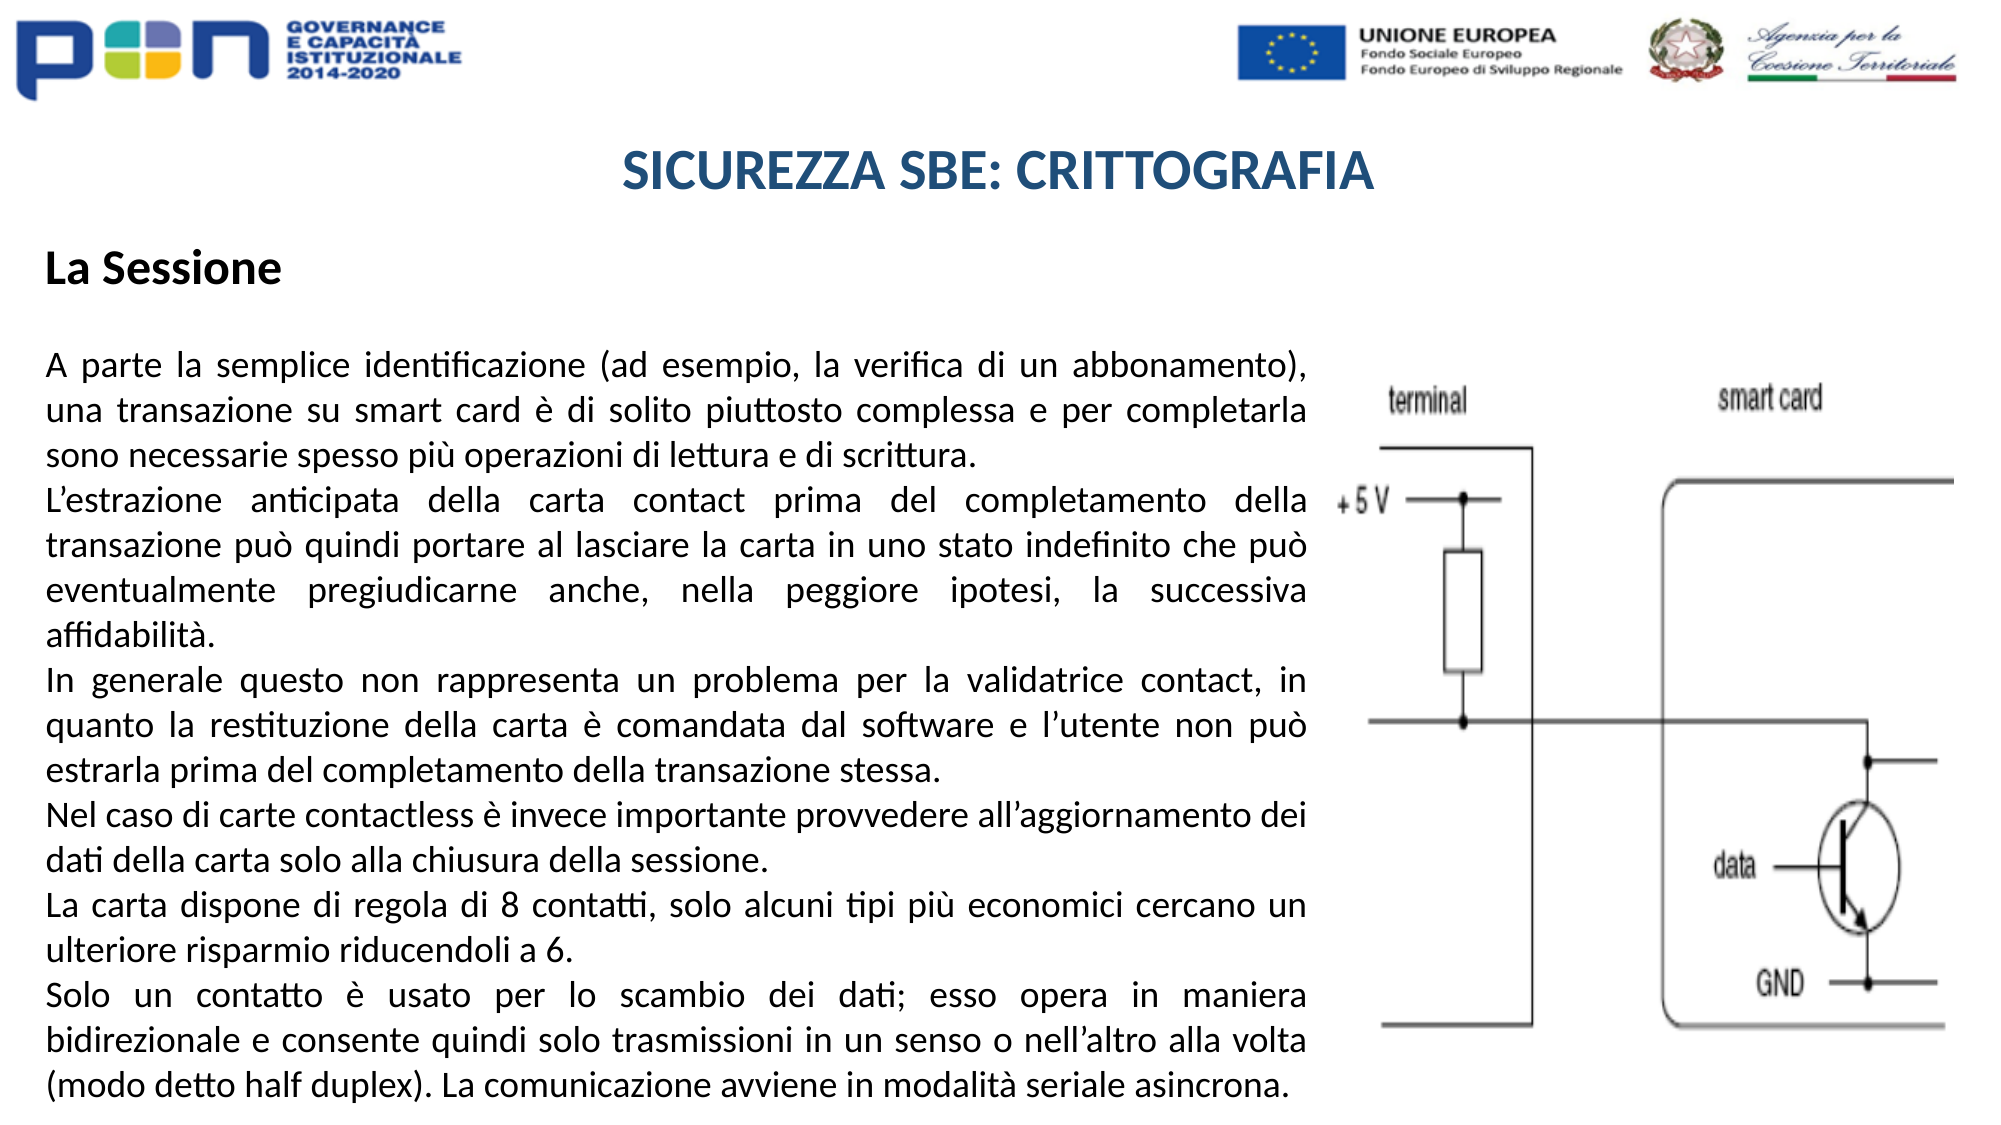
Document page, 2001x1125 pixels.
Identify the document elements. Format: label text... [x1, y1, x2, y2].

text_box SICUREZZA SBE: CRITTOGRAFIA [30, 107, 1967, 228]
picture [1336, 381, 1954, 1042]
text_box La Sessione A parte la semplice identificazione (ad esempio, la verifica di un abbonamento), una transazione su smart card è di solito piuttosto complessa e per completarla sono necessarie spesso più operazioni di lettura e di scrittura. L’estrazione anticipata della carta contact prima del completamento della transazione può quindi portare al lasciare la carta in uno stato indefinito che può eventualmente pregiudicarne anche, nella peggiore ipotesi, la successiva affidabilità. In generale questo non rappresenta un problema per la validatrice contact, in quanto la restituzione della carta è comandata dal software e l’utente non può estrarla prima del completamento della transazione stessa. Nel caso di carte contactless è invece importante provvedere all’aggiornamento dei dati della carta solo alla chiusura della sessione. La carta dispone di regola di 8 contatti, solo alcuni tipi più economici cercano un ulteriore risparmio riducendoli a 6. Solo un contatto è usato per lo scambio dei dati; esso opera in maniera bidirezionale e consente quindi solo trasmissioni in un senso o nell’altro alla volta (modo detto half duplex). La comunicazione avviene in modalità seriale asincrona. [30, 227, 1324, 1113]
picture [0, 9, 1967, 107]
